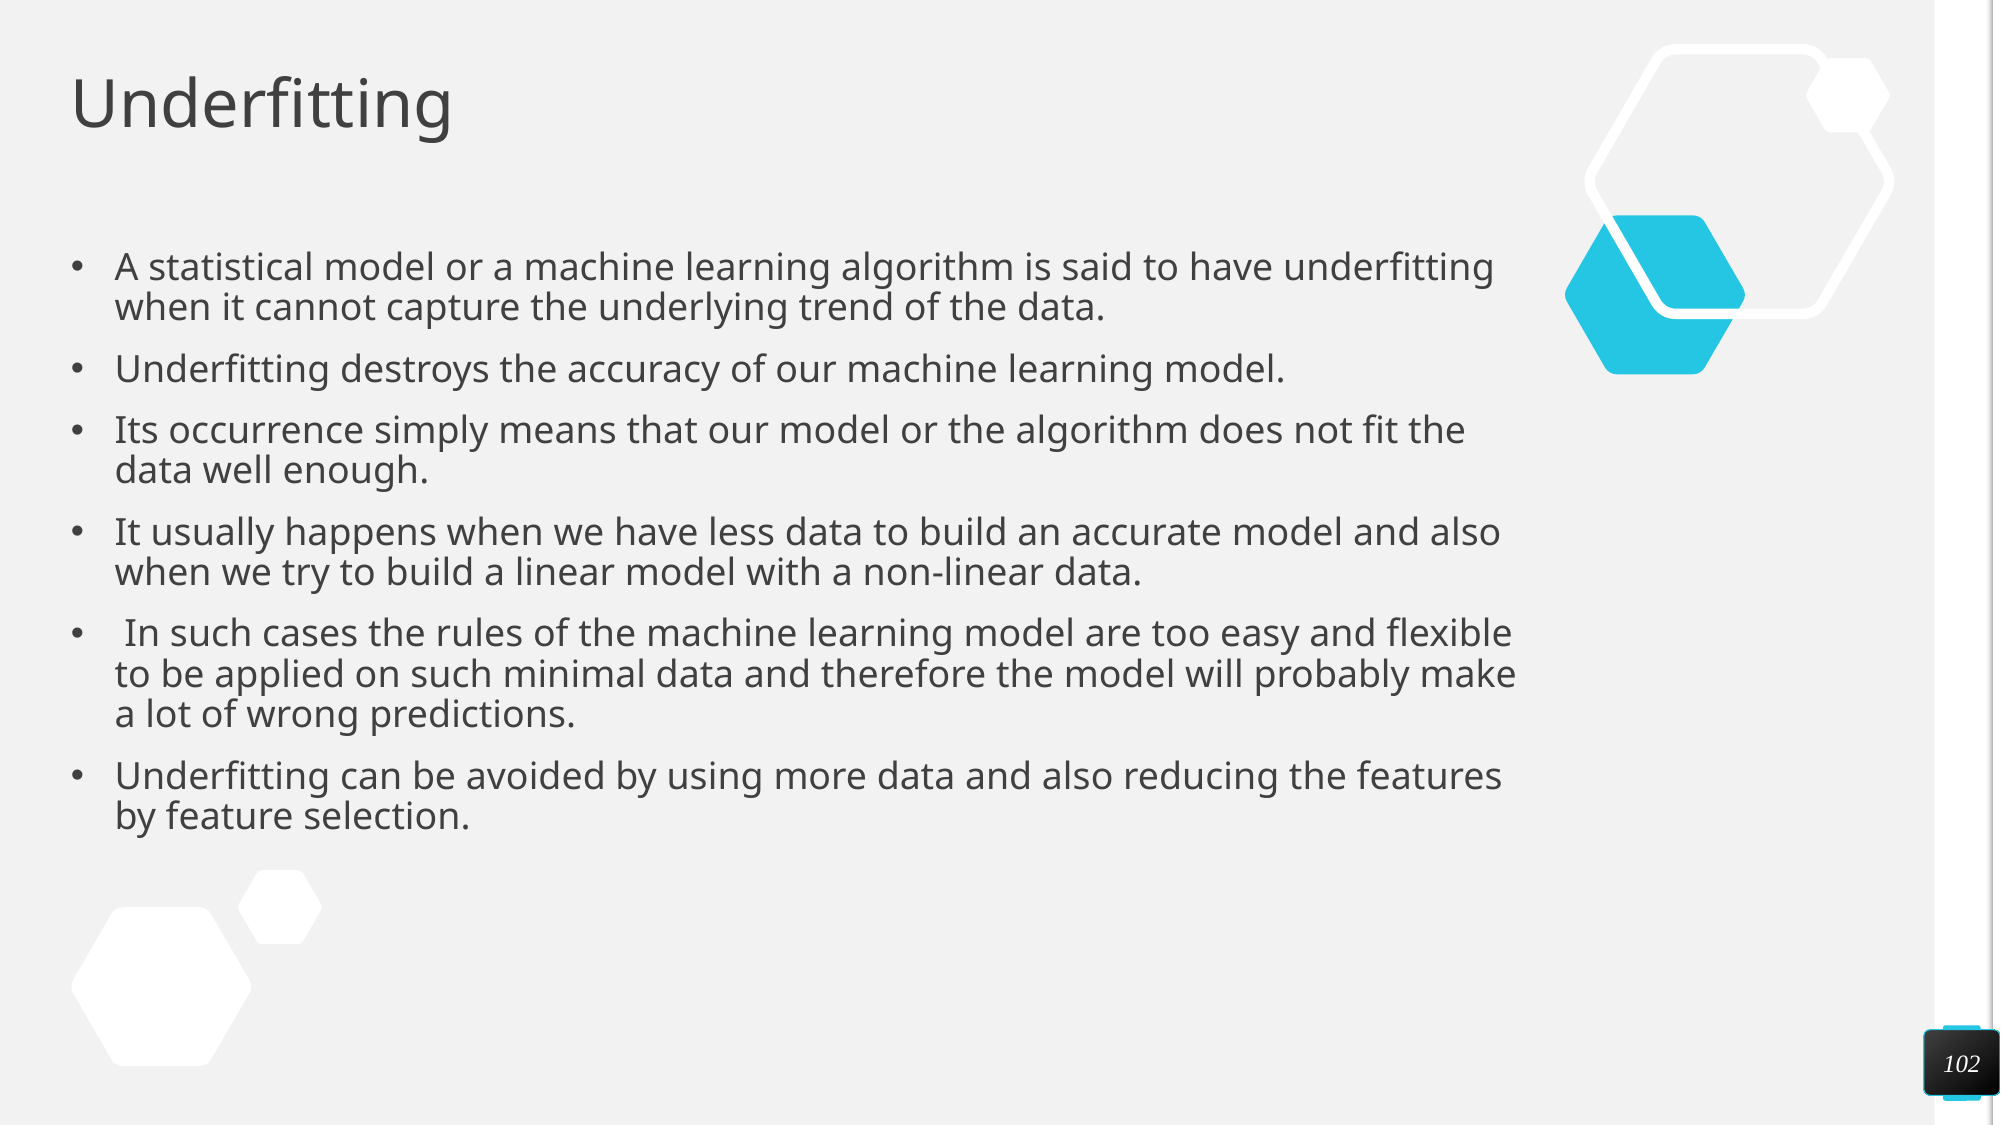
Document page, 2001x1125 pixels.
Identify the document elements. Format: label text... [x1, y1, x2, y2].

list A statistical model or a machine learning algorithm is said to have underfitting when it cannot capture the underlying trend of the data. Underfitting destroys the accuracy of our machine learning model. Its occurrence simply means that our model or the algorithm does not fit the data well enough. It usually happens when we have less data to build an accurate model and also when we try to build a linear model with a non-linear data. In such cases the rules of the machine learning model are too easy and flexible to be applied on such minimal data and therefore the model will probably make a lot of wrong predictions. Underfitting can be avoided by using more data and also reducing the features by feature selection. [70, 248, 1549, 1016]
slide_number 102 [1923, 1029, 2000, 1096]
title Underfitting [70, 70, 1930, 142]
